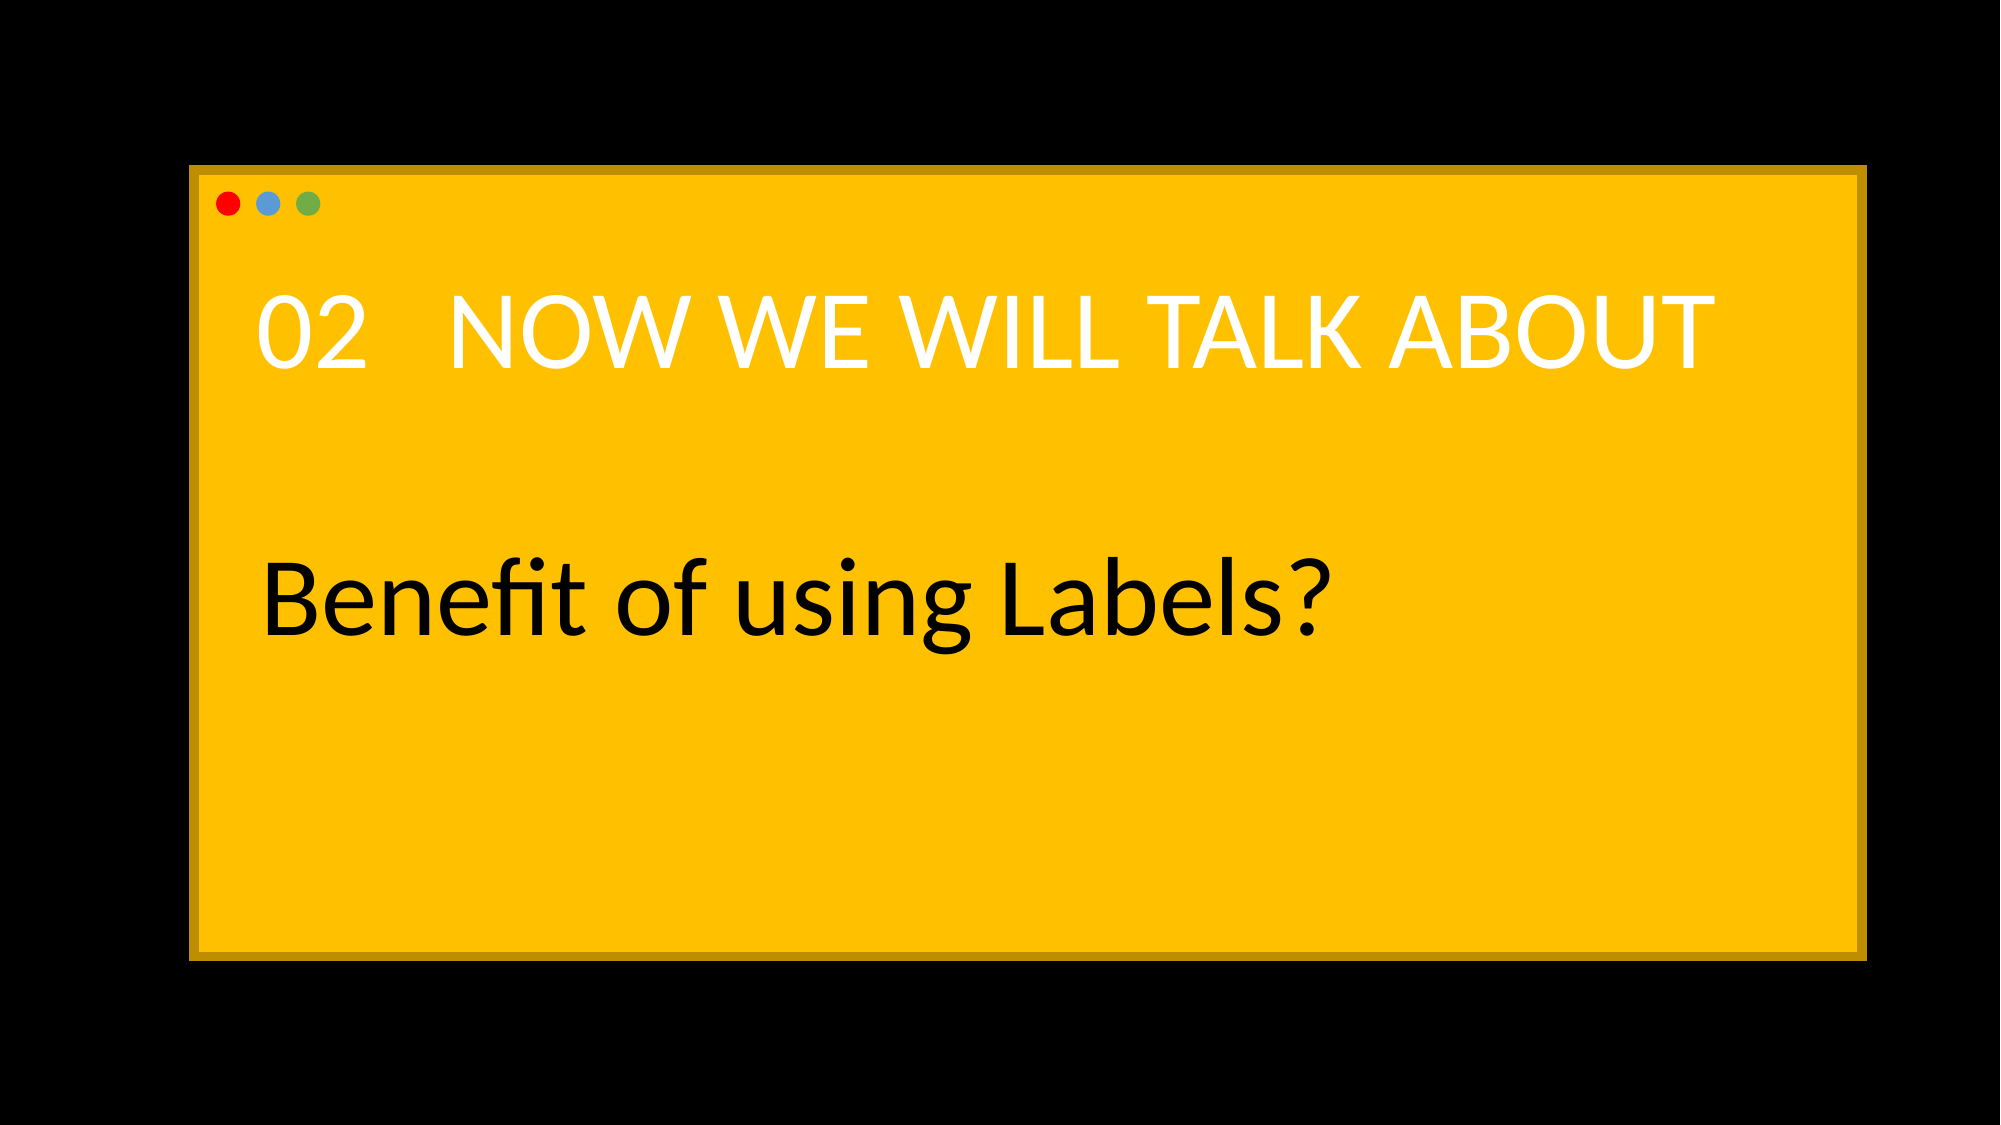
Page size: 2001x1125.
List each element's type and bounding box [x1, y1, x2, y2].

text_box [193, 170, 1863, 957]
